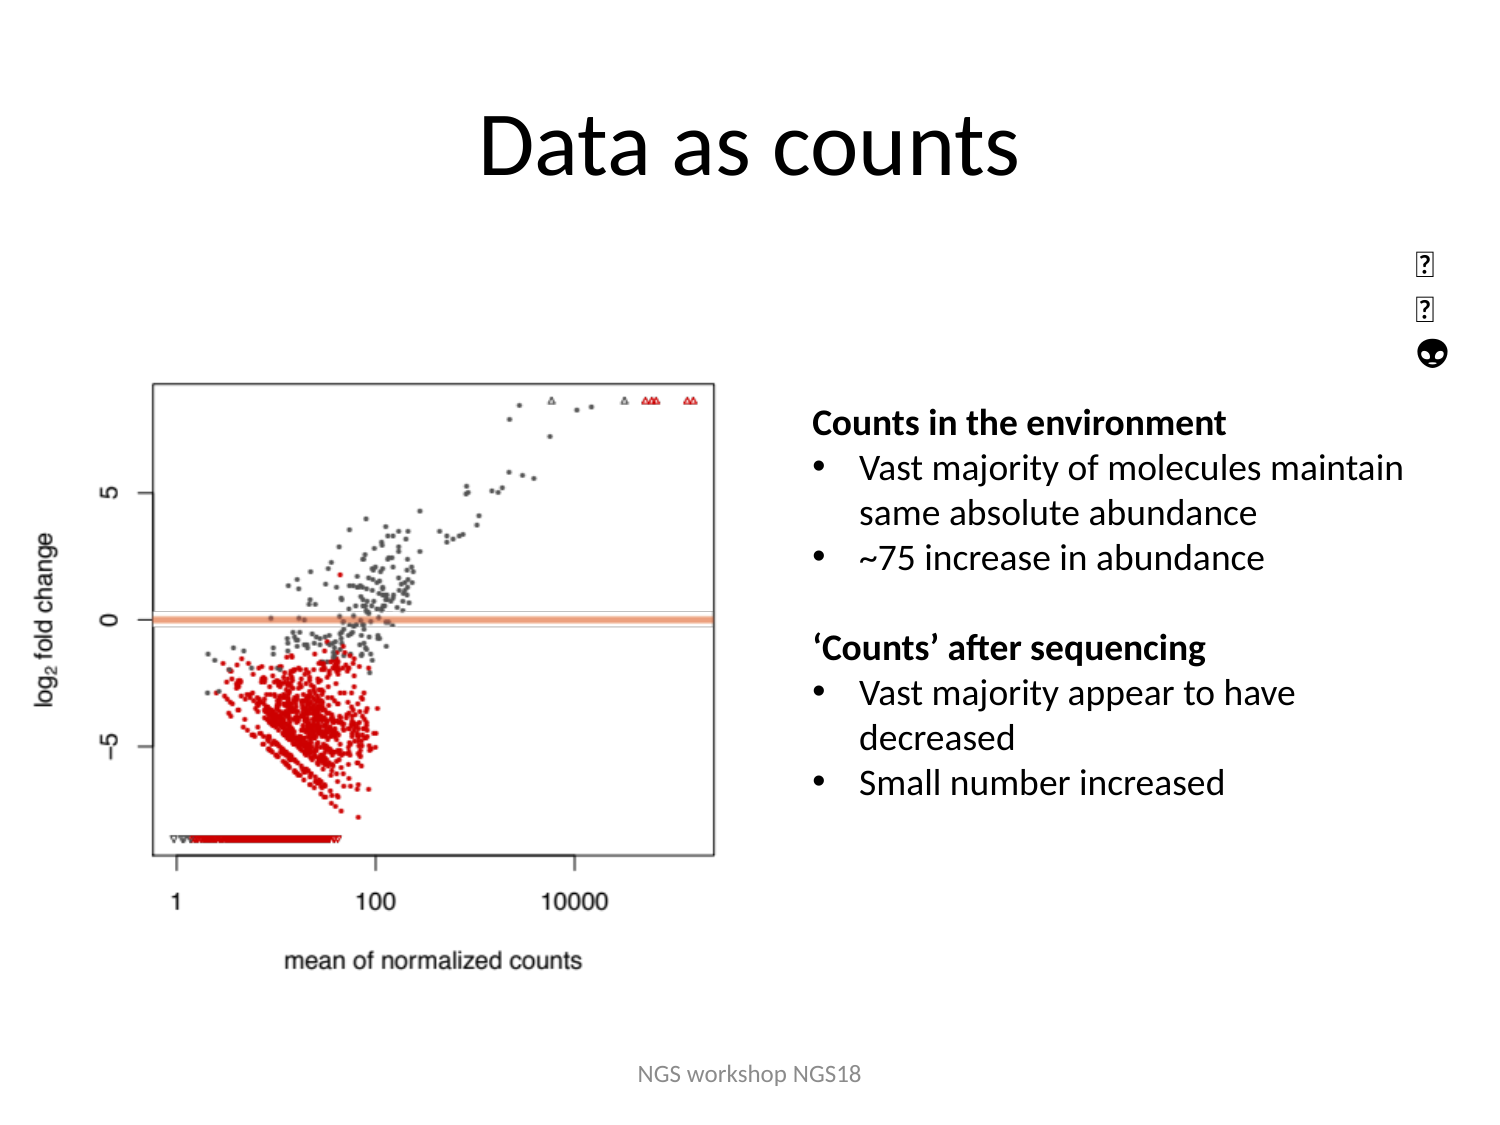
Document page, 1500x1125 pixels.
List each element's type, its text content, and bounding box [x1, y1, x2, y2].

footer NGS workshop NGS18 [512, 1042, 988, 1103]
picture [31, 262, 774, 1006]
text_box 🐯 🐞 👽 [1400, 232, 1482, 383]
title Data as counts [75, 45, 1425, 233]
text_box Counts in the environment Vast majority of molecules maintain same absolute abundance ~75 increase in abundance ‘Counts’ after sequencing Vast majority appear to have decreased Small number increased [797, 390, 1425, 811]
